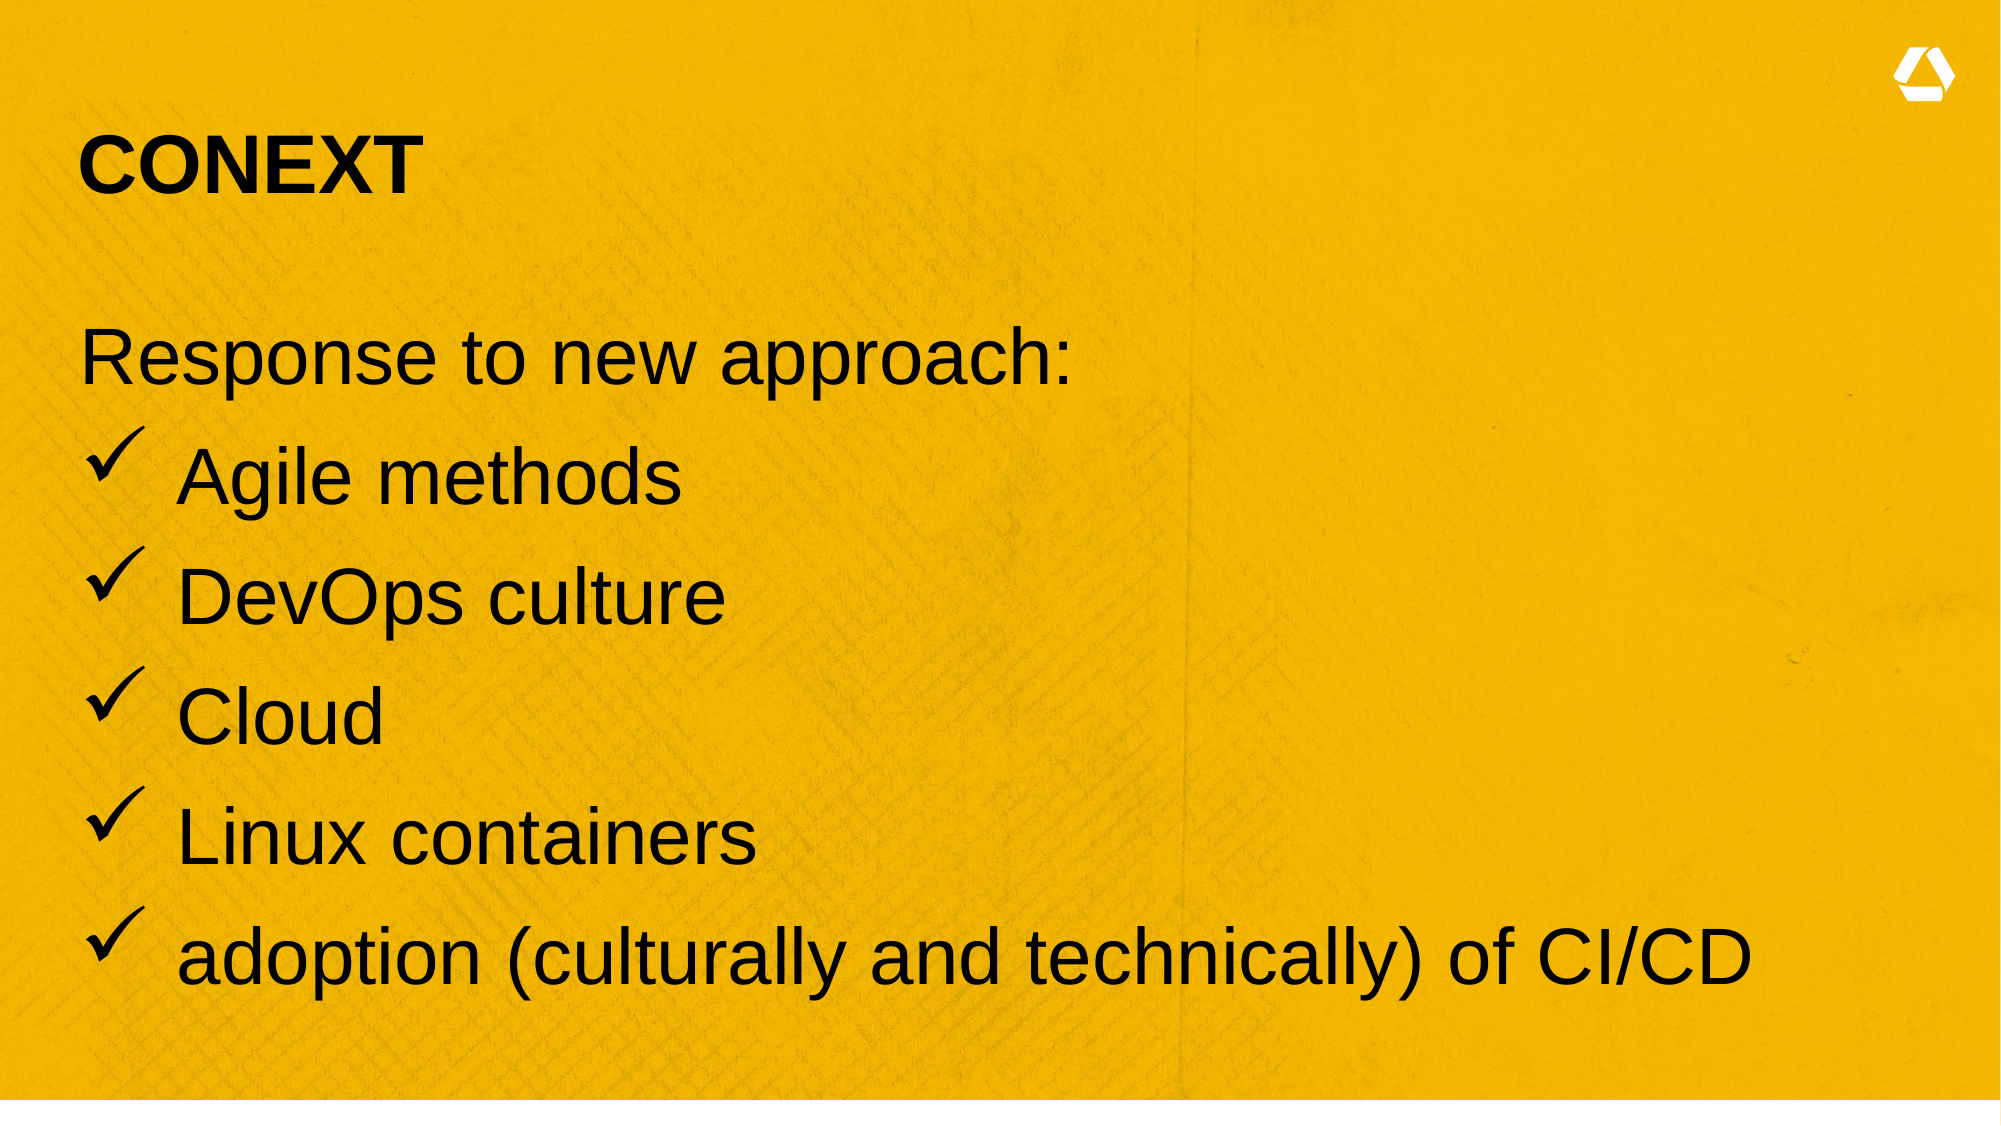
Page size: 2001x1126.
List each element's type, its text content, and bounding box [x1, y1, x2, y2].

picture [0, 0, 2001, 1100]
title Conext [77, 100, 1766, 227]
list Response to new approach: Agile methods DevOps culture Cloud Linux containers adoption (culturally and technically) of CI/CD [79, 304, 1767, 1024]
